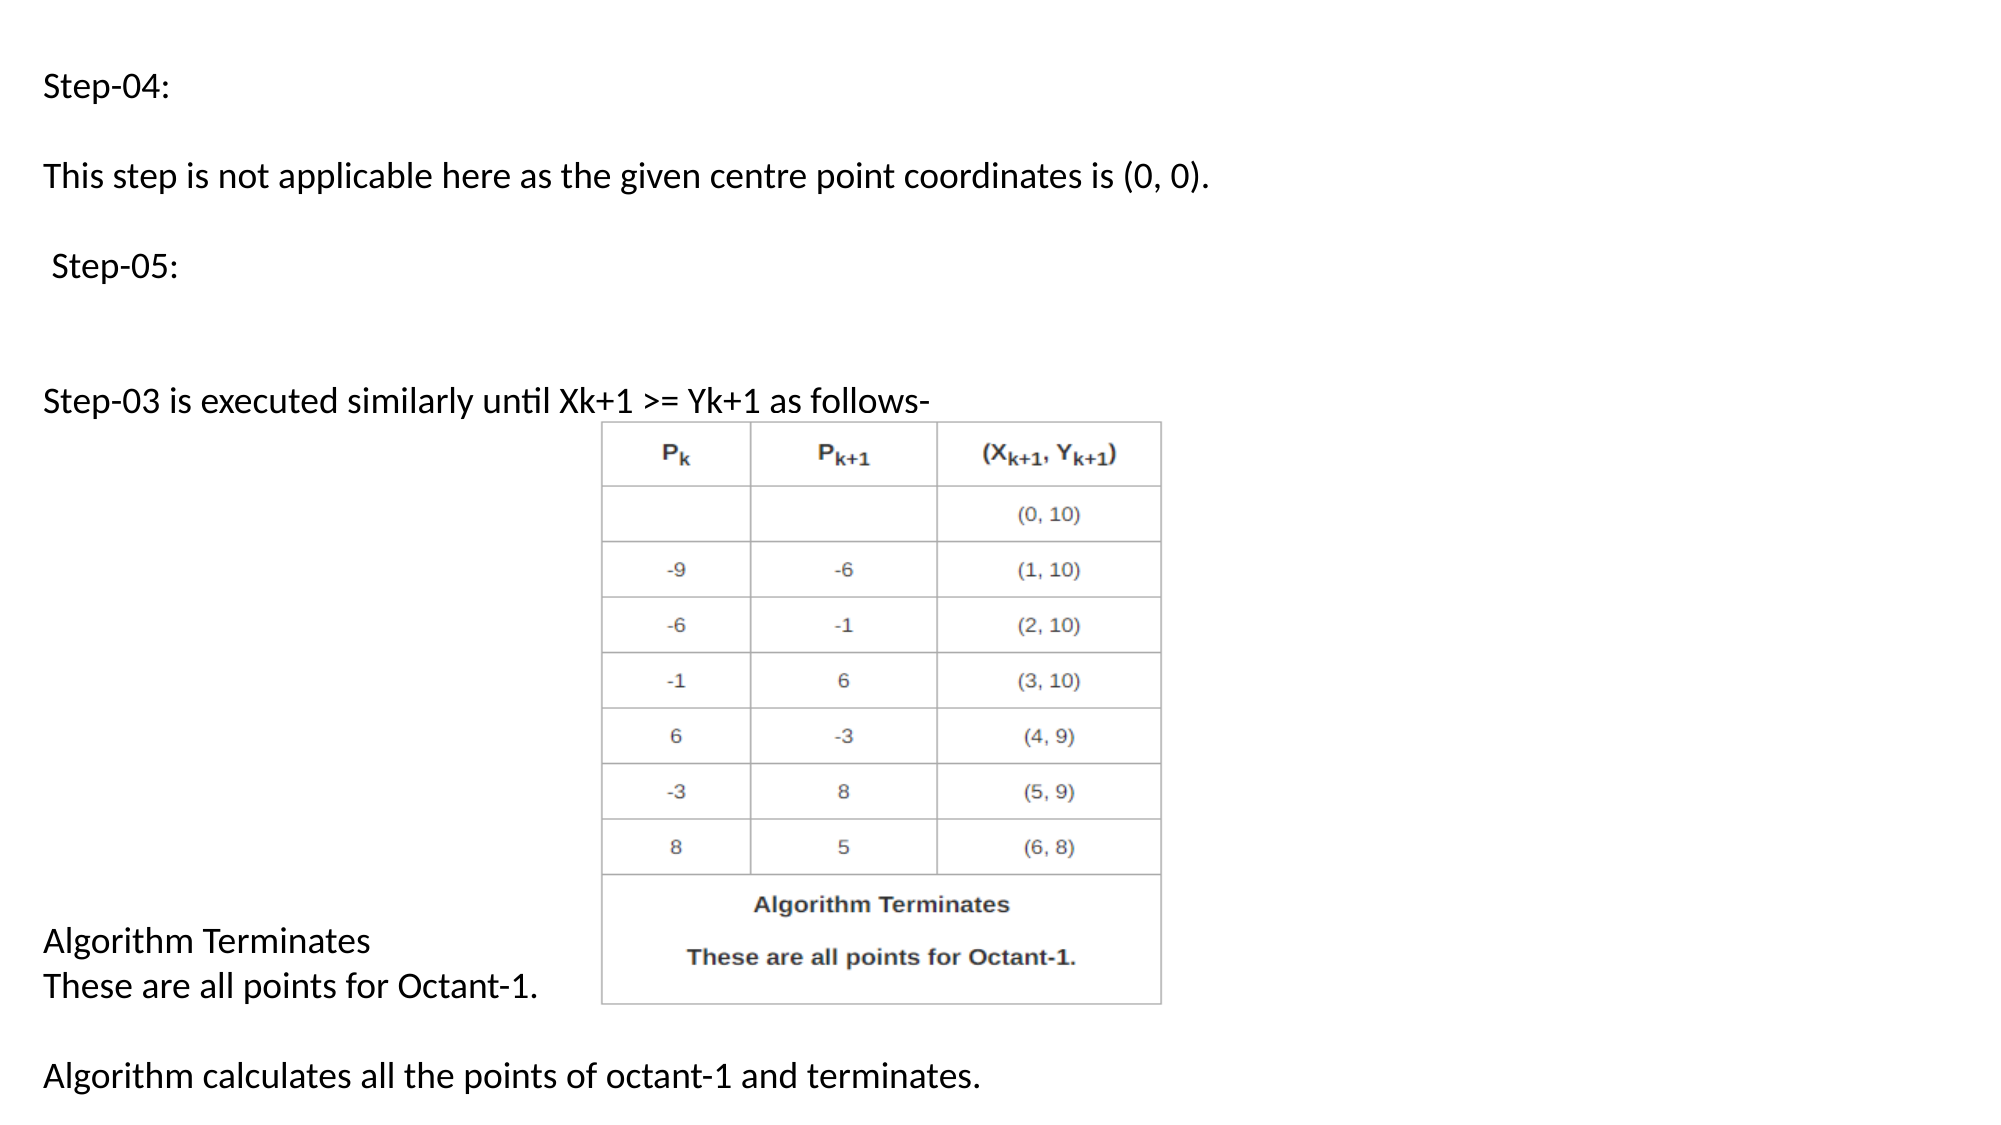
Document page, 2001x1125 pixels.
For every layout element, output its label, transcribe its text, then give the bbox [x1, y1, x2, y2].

text_box Step-04: This step is not applicable here as the given centre point coordinates is (0, 0). Step-05: Step-03 is executed similarly until Xk+1 >= Yk+1 as follows- Algorithm Terminates These are all points for Octant-1. Algorithm calculates all the points of octant-1 and terminates. [28, 53, 1249, 1103]
picture [592, 413, 1170, 1012]
